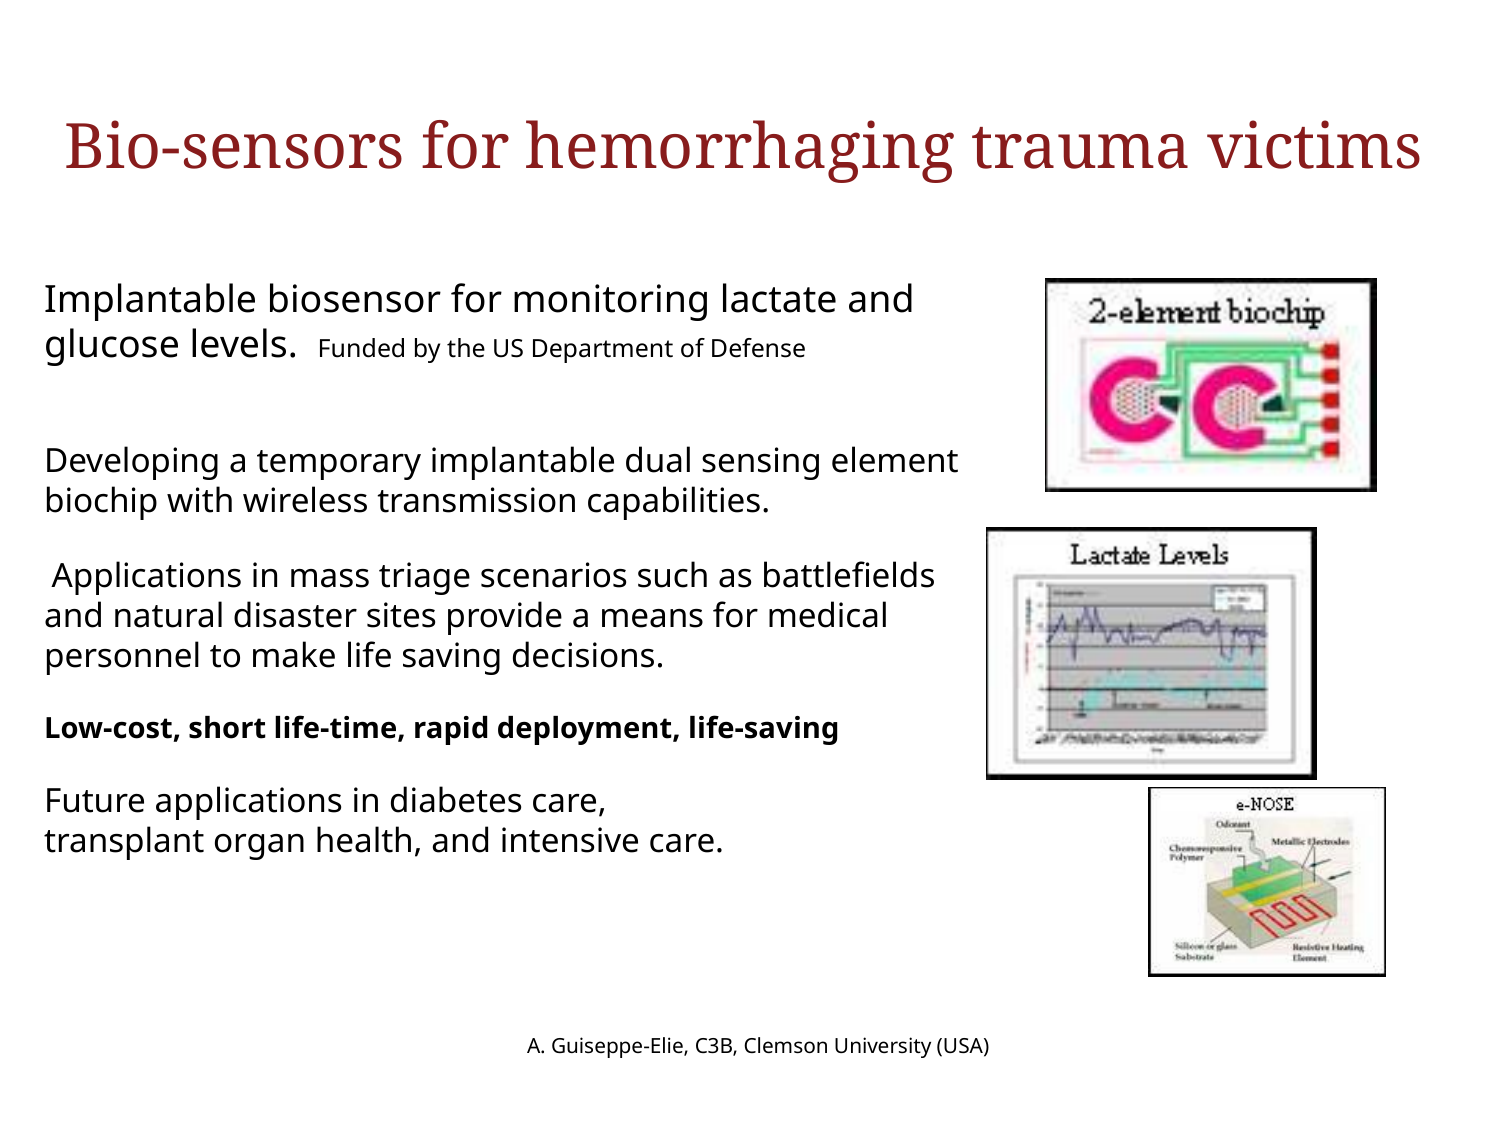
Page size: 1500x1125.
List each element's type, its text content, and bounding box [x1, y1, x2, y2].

picture [1147, 787, 1386, 977]
text_box Implantable biosensor for monitoring lactate and glucose levels. Funded by the US Department of Defense Developing a temporary implantable dual sensing element biochip with wireless transmission capabilities. Applications in mass triage scenarios such as battlefields and natural disaster sites provide a means for medical personnel to make life saving decisions. Low-cost, short life-time, rapid deployment, life-saving Future applications in diabetes care, transplant organ health, and intensive care. [29, 267, 987, 931]
text_box A. Guiseppe-Elie, C3B, Clemson University (USA) [512, 1024, 1081, 1100]
picture [985, 526, 1318, 780]
title Bio-sensors for hemorrhaging trauma victims [49, 99, 1500, 188]
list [1045, 278, 1377, 492]
